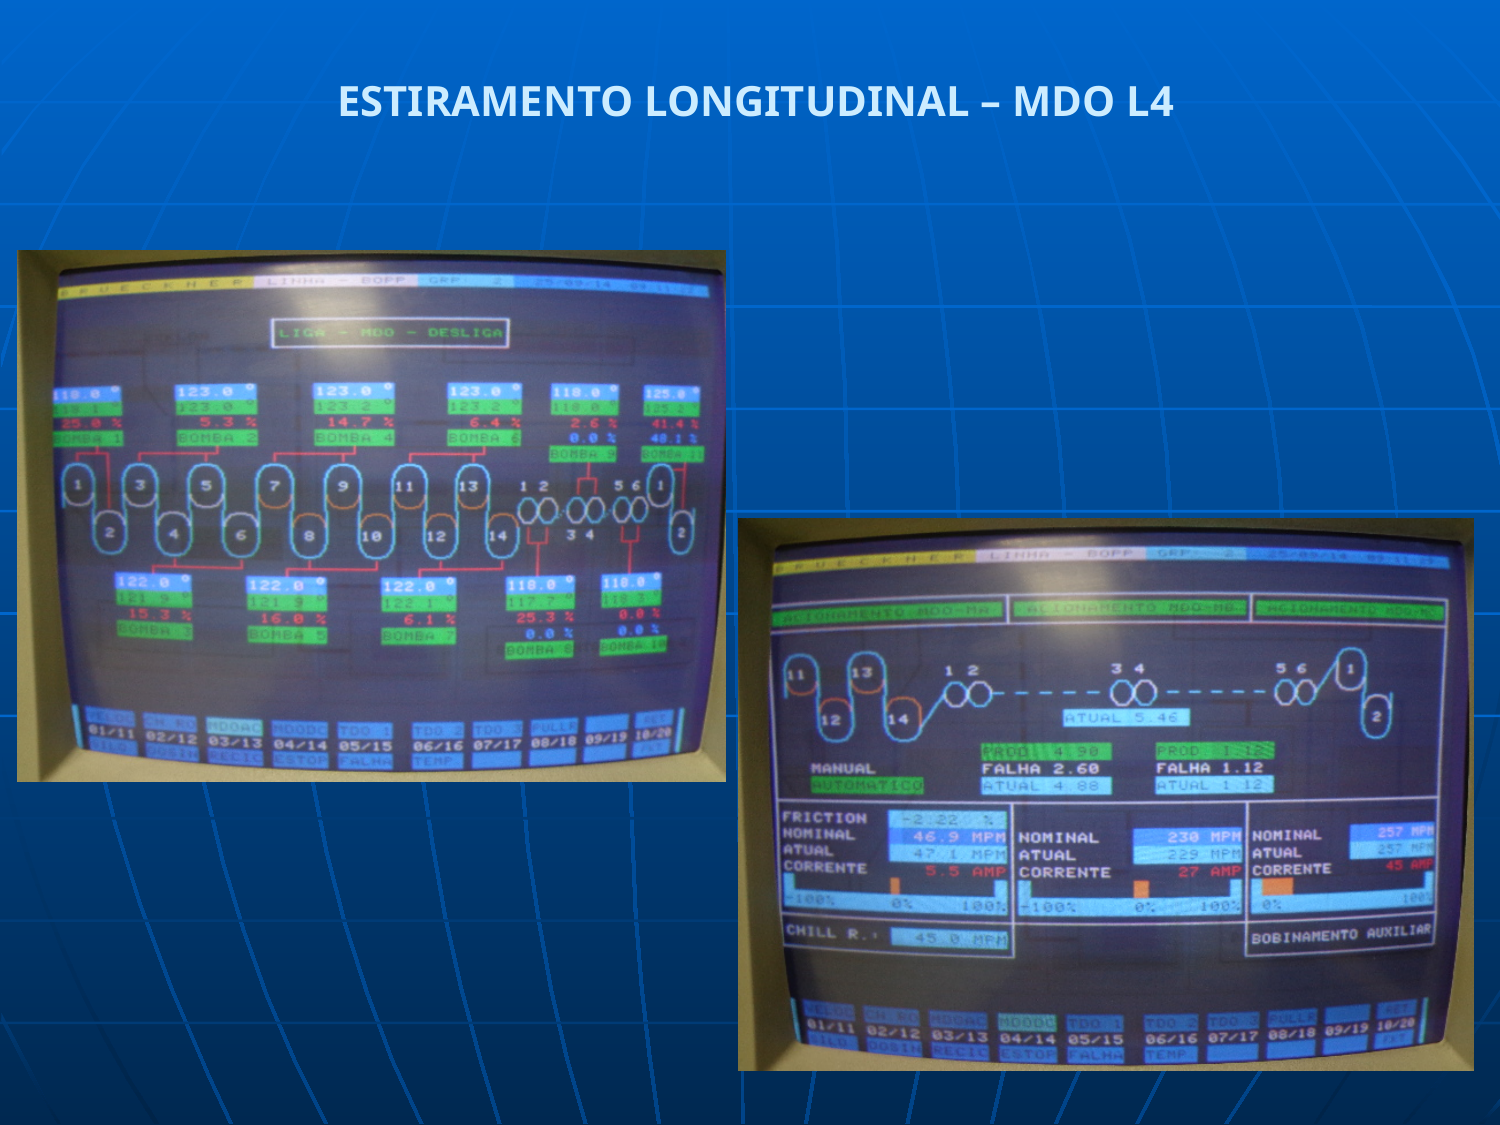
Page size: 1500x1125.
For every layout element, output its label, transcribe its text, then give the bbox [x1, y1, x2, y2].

picture [738, 518, 1474, 1071]
text_box ESTIRAMENTO LONGITUDINAL – MDO L4 [147, 67, 1365, 133]
picture [17, 250, 726, 782]
